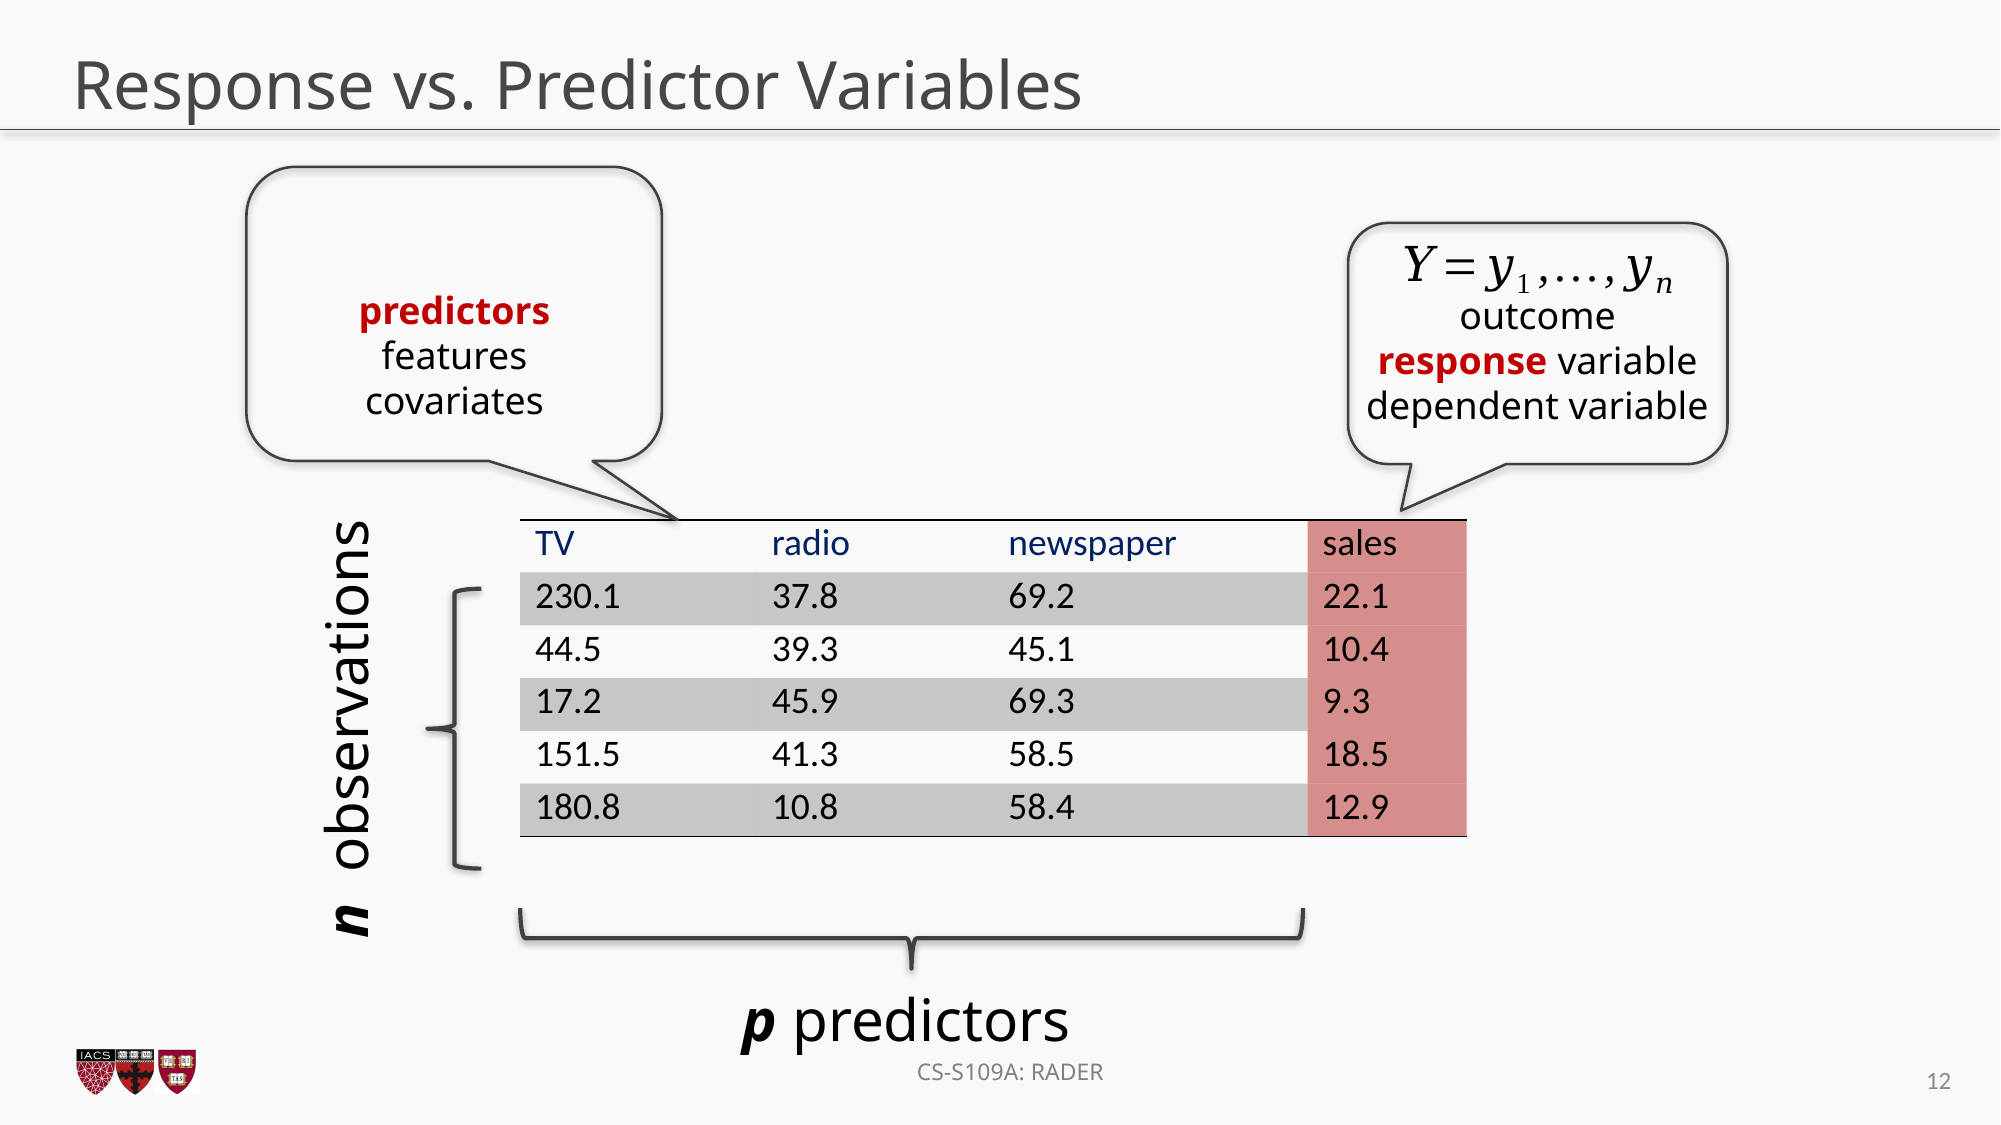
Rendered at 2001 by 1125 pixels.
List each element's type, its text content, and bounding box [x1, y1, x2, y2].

table_cell 45.9 [757, 678, 993, 731]
table_cell 58.4 [993, 784, 1308, 836]
table_cell 45.1 [993, 625, 1308, 678]
table_cell 58.5 [993, 731, 1308, 784]
table_header radio [757, 521, 993, 572]
table_cell 180.8 [520, 784, 757, 836]
text_box p predictors [727, 976, 1086, 1061]
table_cell 10.4 [1308, 625, 1467, 678]
text_box [245, 166, 679, 521]
table_cell 22.1 [1308, 572, 1467, 625]
title Response vs. Predictor Variables [57, 35, 1943, 162]
table_header sales [1308, 521, 1467, 572]
table_cell 17.2 [520, 678, 757, 731]
table_cell 9.3 [1308, 678, 1467, 731]
table_cell 18.5 [1308, 731, 1467, 784]
text_box [1355, 222, 1721, 239]
text_box n observations [302, 504, 388, 953]
table_cell 41.3 [757, 731, 993, 784]
text_box [1724, 245, 1729, 442]
text_box [425, 586, 482, 871]
text_box [1400, 480, 1473, 512]
table_cell 10.8 [757, 784, 993, 836]
table_cell 39.3 [757, 625, 993, 678]
table_cell 37.8 [757, 572, 993, 625]
table_cell 69.3 [993, 678, 1308, 731]
table_cell 12.9 [1308, 784, 1467, 836]
table_header newspaper [993, 521, 1308, 572]
table_cell 151.5 [520, 731, 757, 784]
table_cell 69.2 [993, 572, 1308, 625]
picture [75, 1049, 200, 1095]
table_header TV [520, 521, 757, 572]
slide_number 12 [1500, 1050, 1967, 1110]
table_cell 44.5 [520, 625, 757, 678]
text_box [518, 908, 1306, 971]
text_box [1347, 246, 1351, 441]
table_cell 230.1 [520, 572, 757, 625]
text_box outcome response variable dependent variable [1351, 239, 1724, 480]
